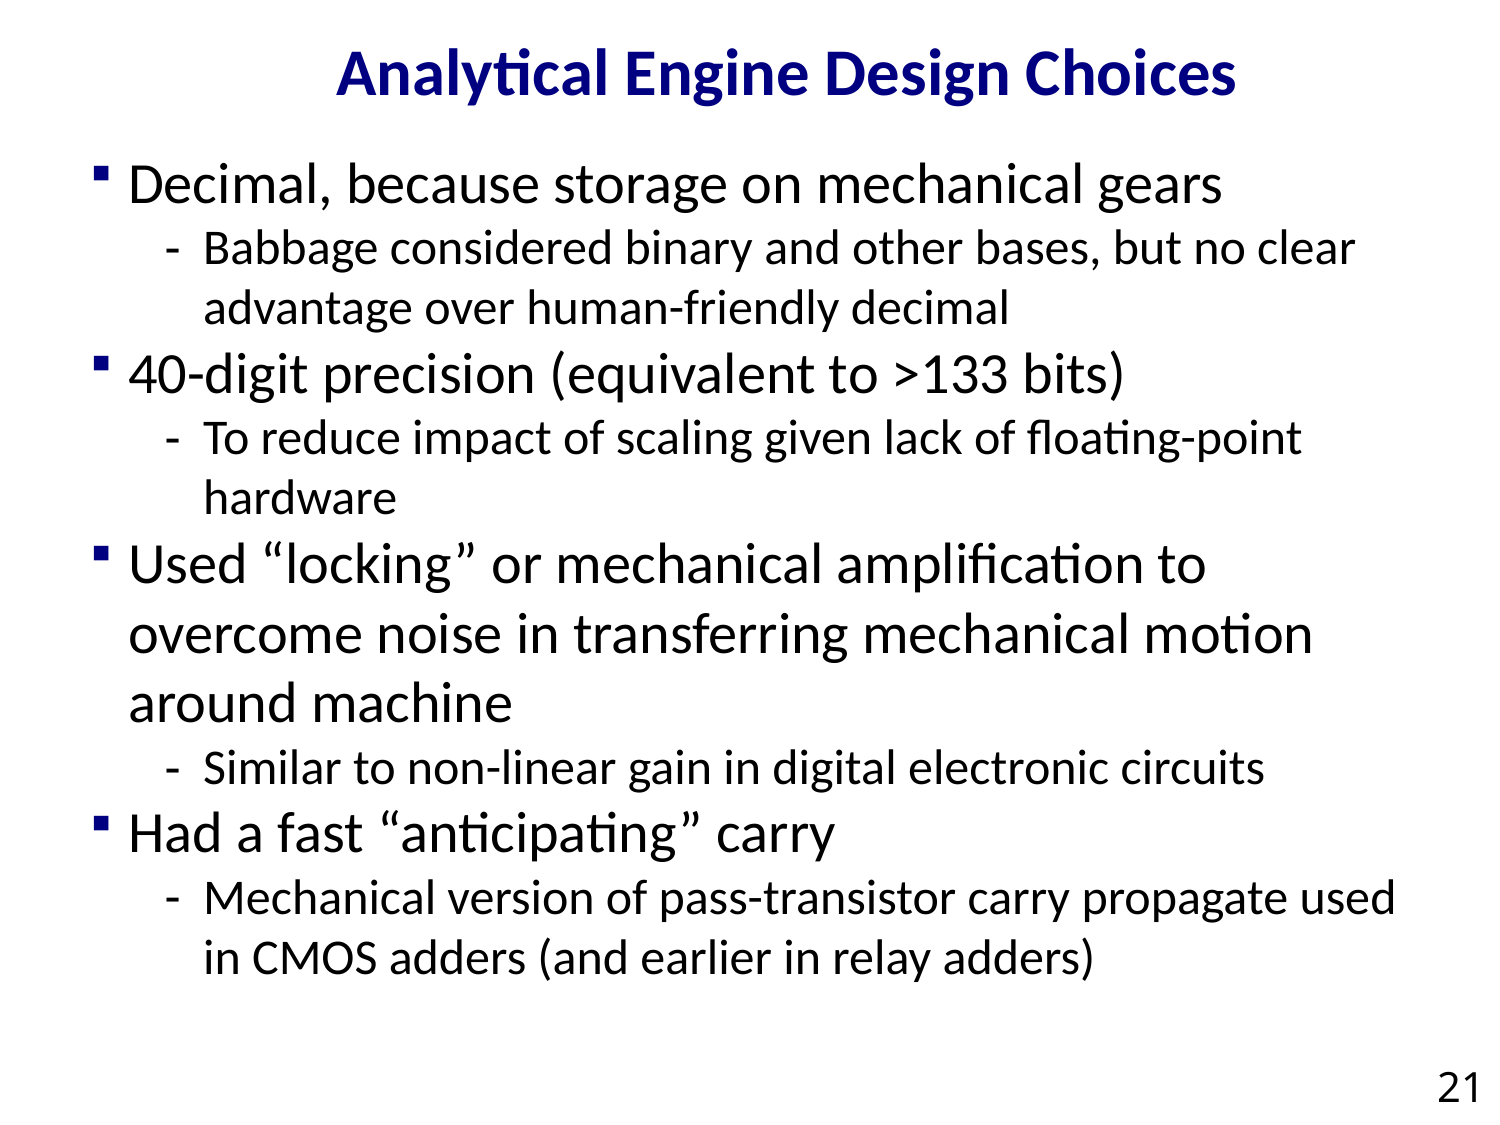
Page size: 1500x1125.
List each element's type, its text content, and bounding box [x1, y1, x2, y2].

slide_number 21 [1362, 1085, 1500, 1125]
title Analytical Engine Design Choices [199, 12, 1376, 126]
list Decimal, because storage on mechanical gears Babbage considered binary and other bases, but no clear advantage over human-friendly decimal 40-digit precision (equivalent to >133 bits) To reduce impact of scaling given lack of floating-point hardware Used “locking” or mechanical amplification to overcome noise in transferring mechanical motion around machine Similar to non-linear gain in digital electronic circuits Had a fast “anticipating” carry Mechanical version of pass-transistor carry propagate used in CMOS adders (and earlier in relay adders) [74, 137, 1425, 1051]
